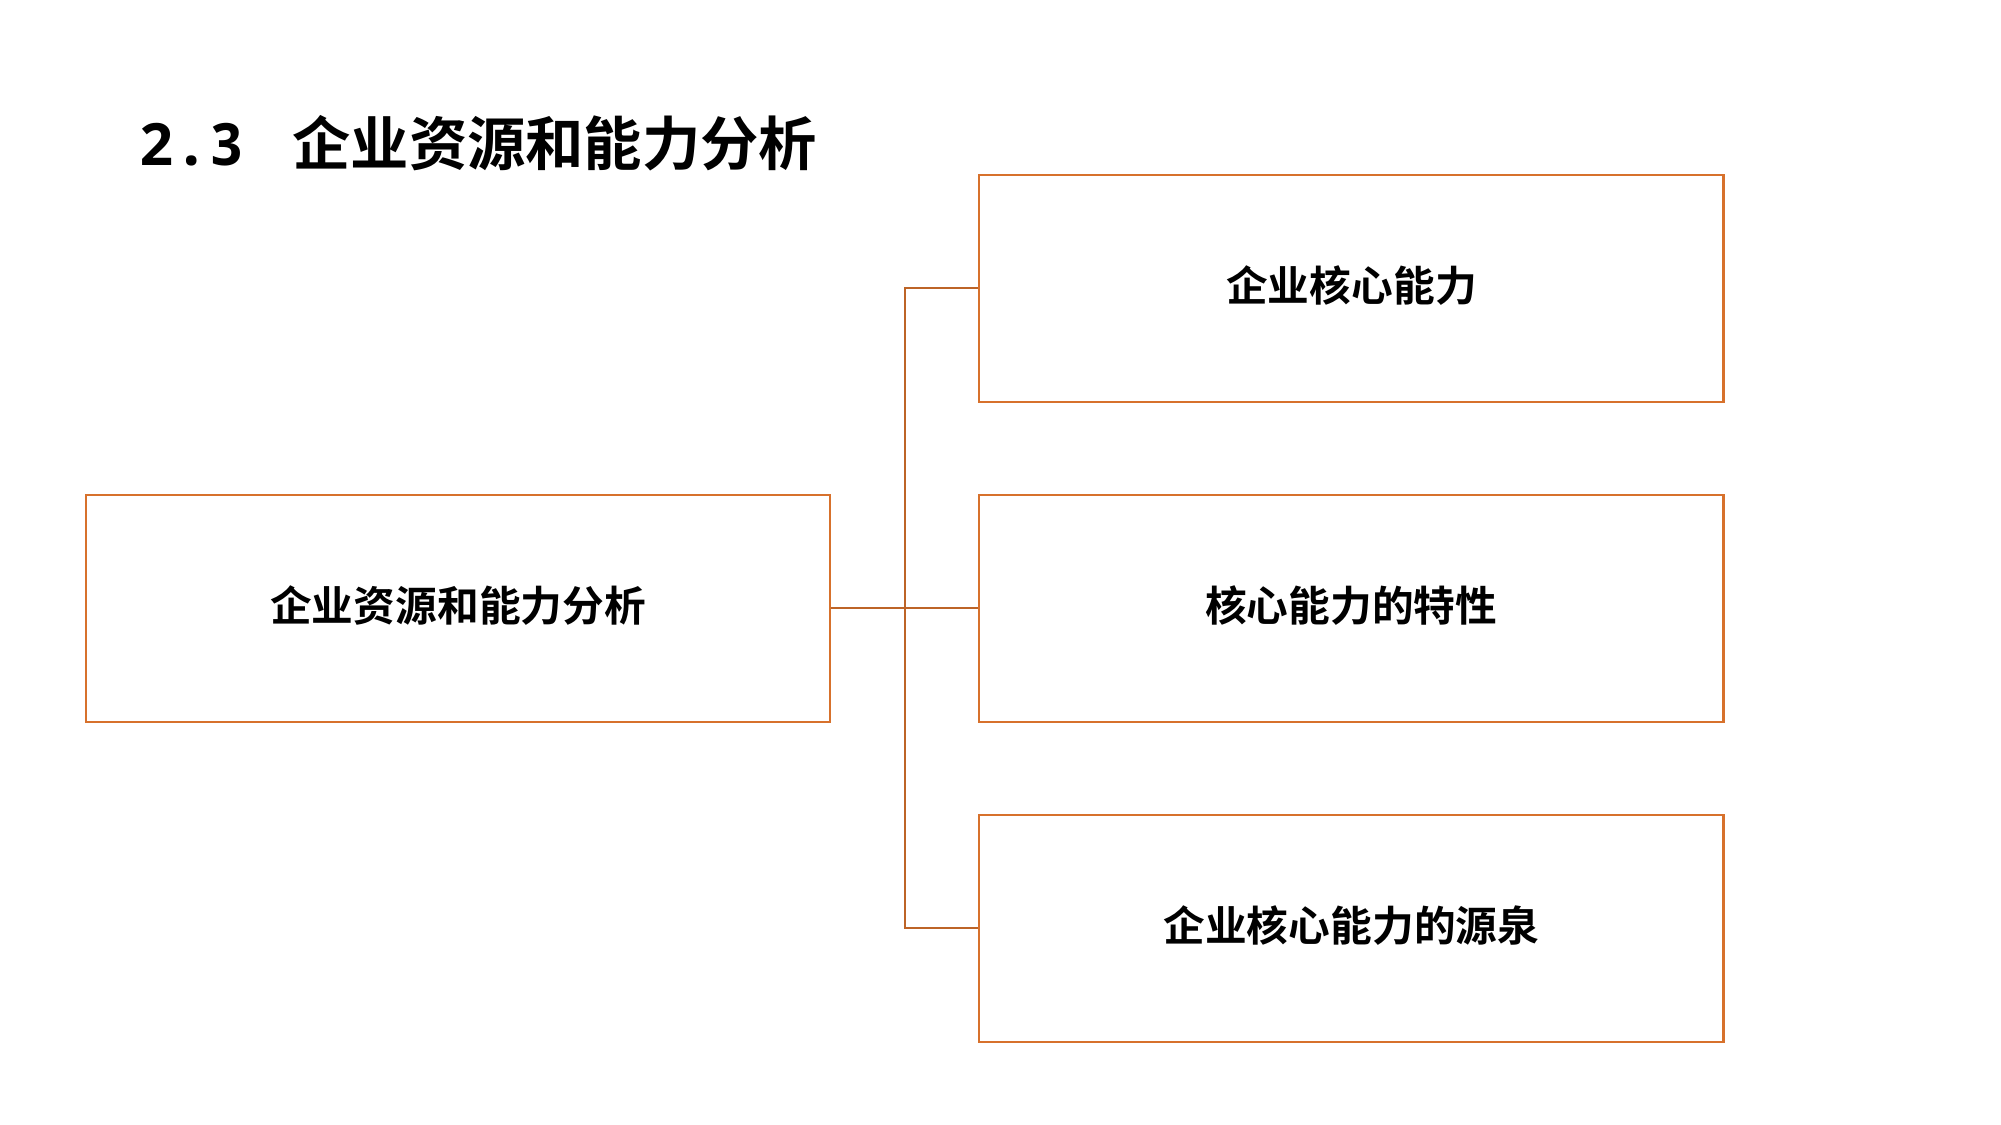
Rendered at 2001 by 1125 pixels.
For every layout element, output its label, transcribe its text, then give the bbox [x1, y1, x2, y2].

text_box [0, 174, 1810, 1043]
text_box 2.3 企业资源和能力分析 [120, 97, 1568, 174]
